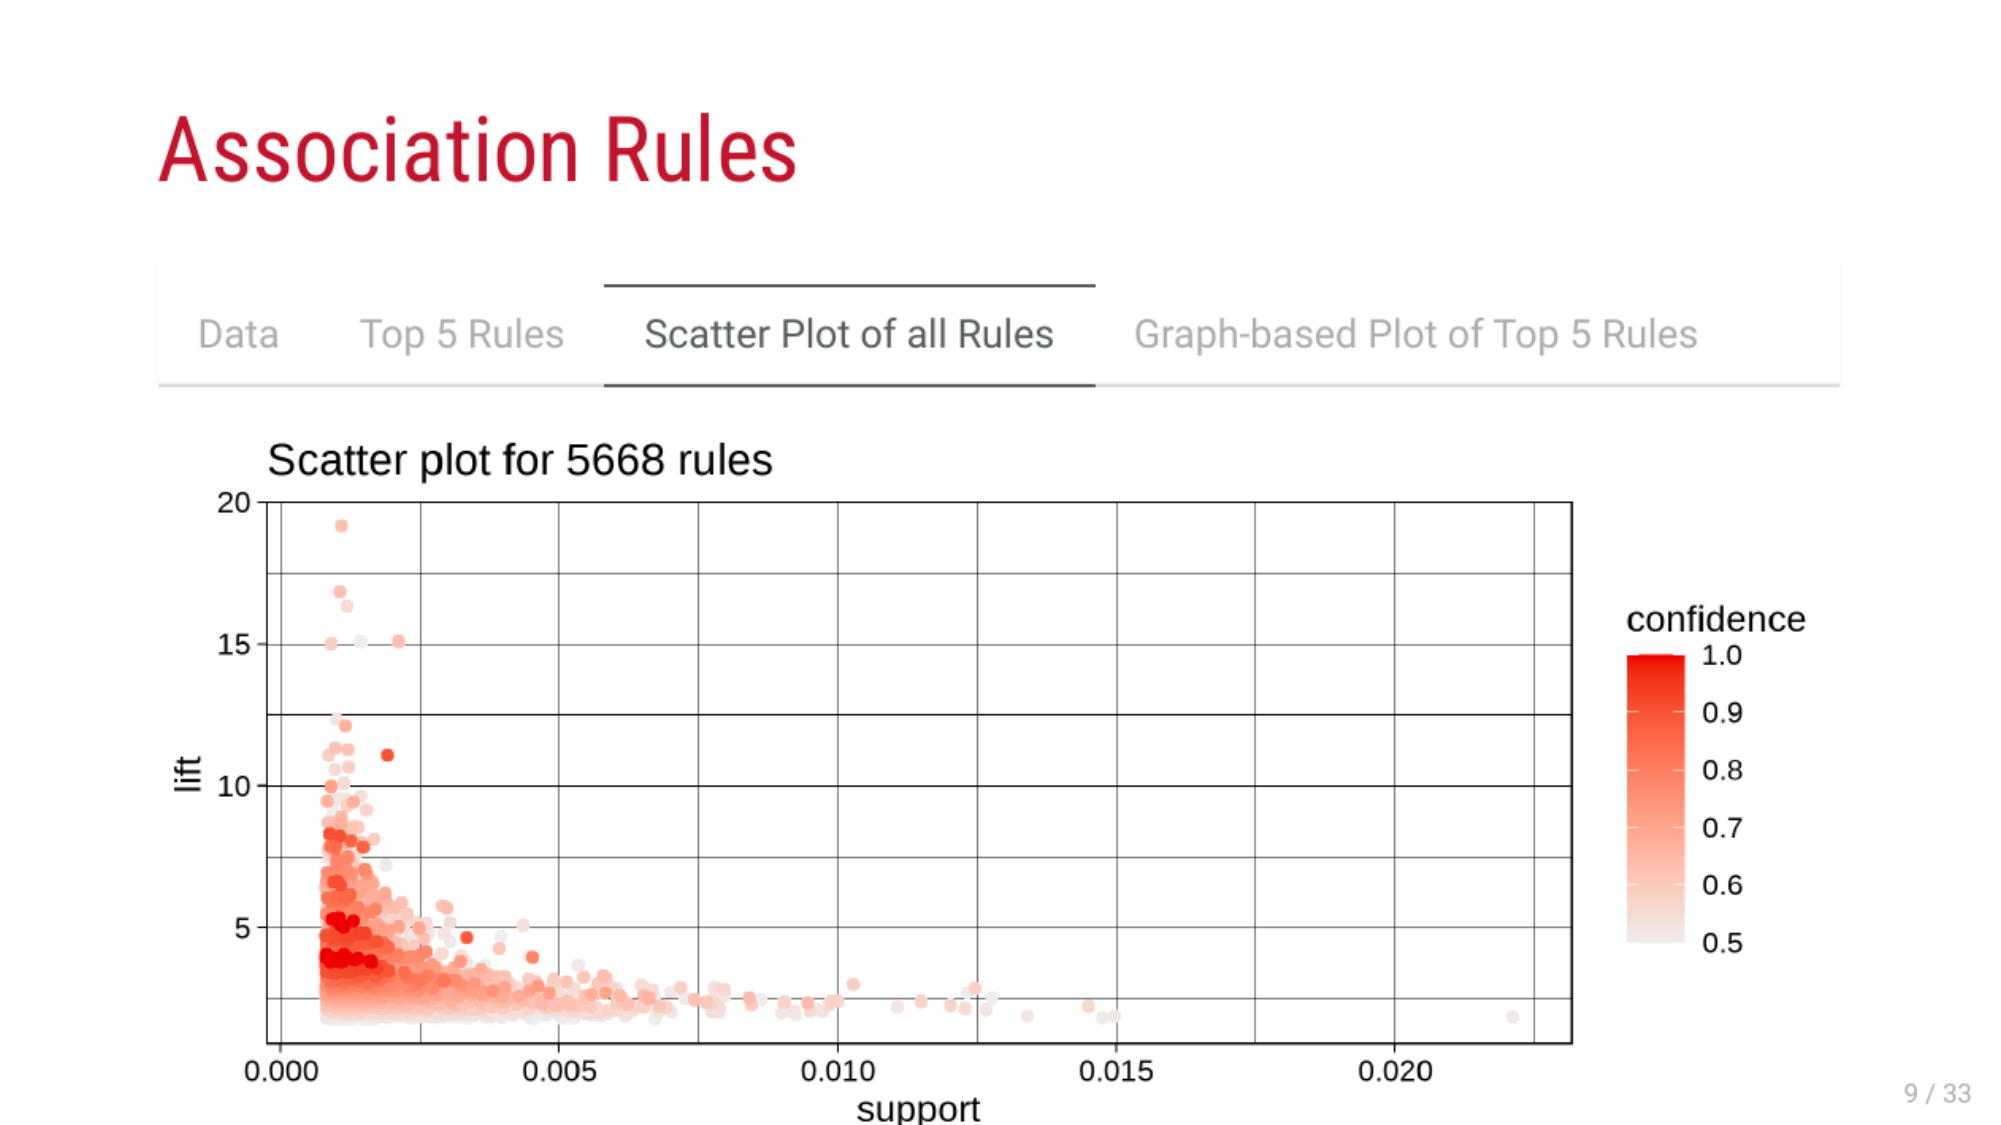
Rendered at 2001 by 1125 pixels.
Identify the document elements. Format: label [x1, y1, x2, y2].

list [0, 0, 2000, 1125]
